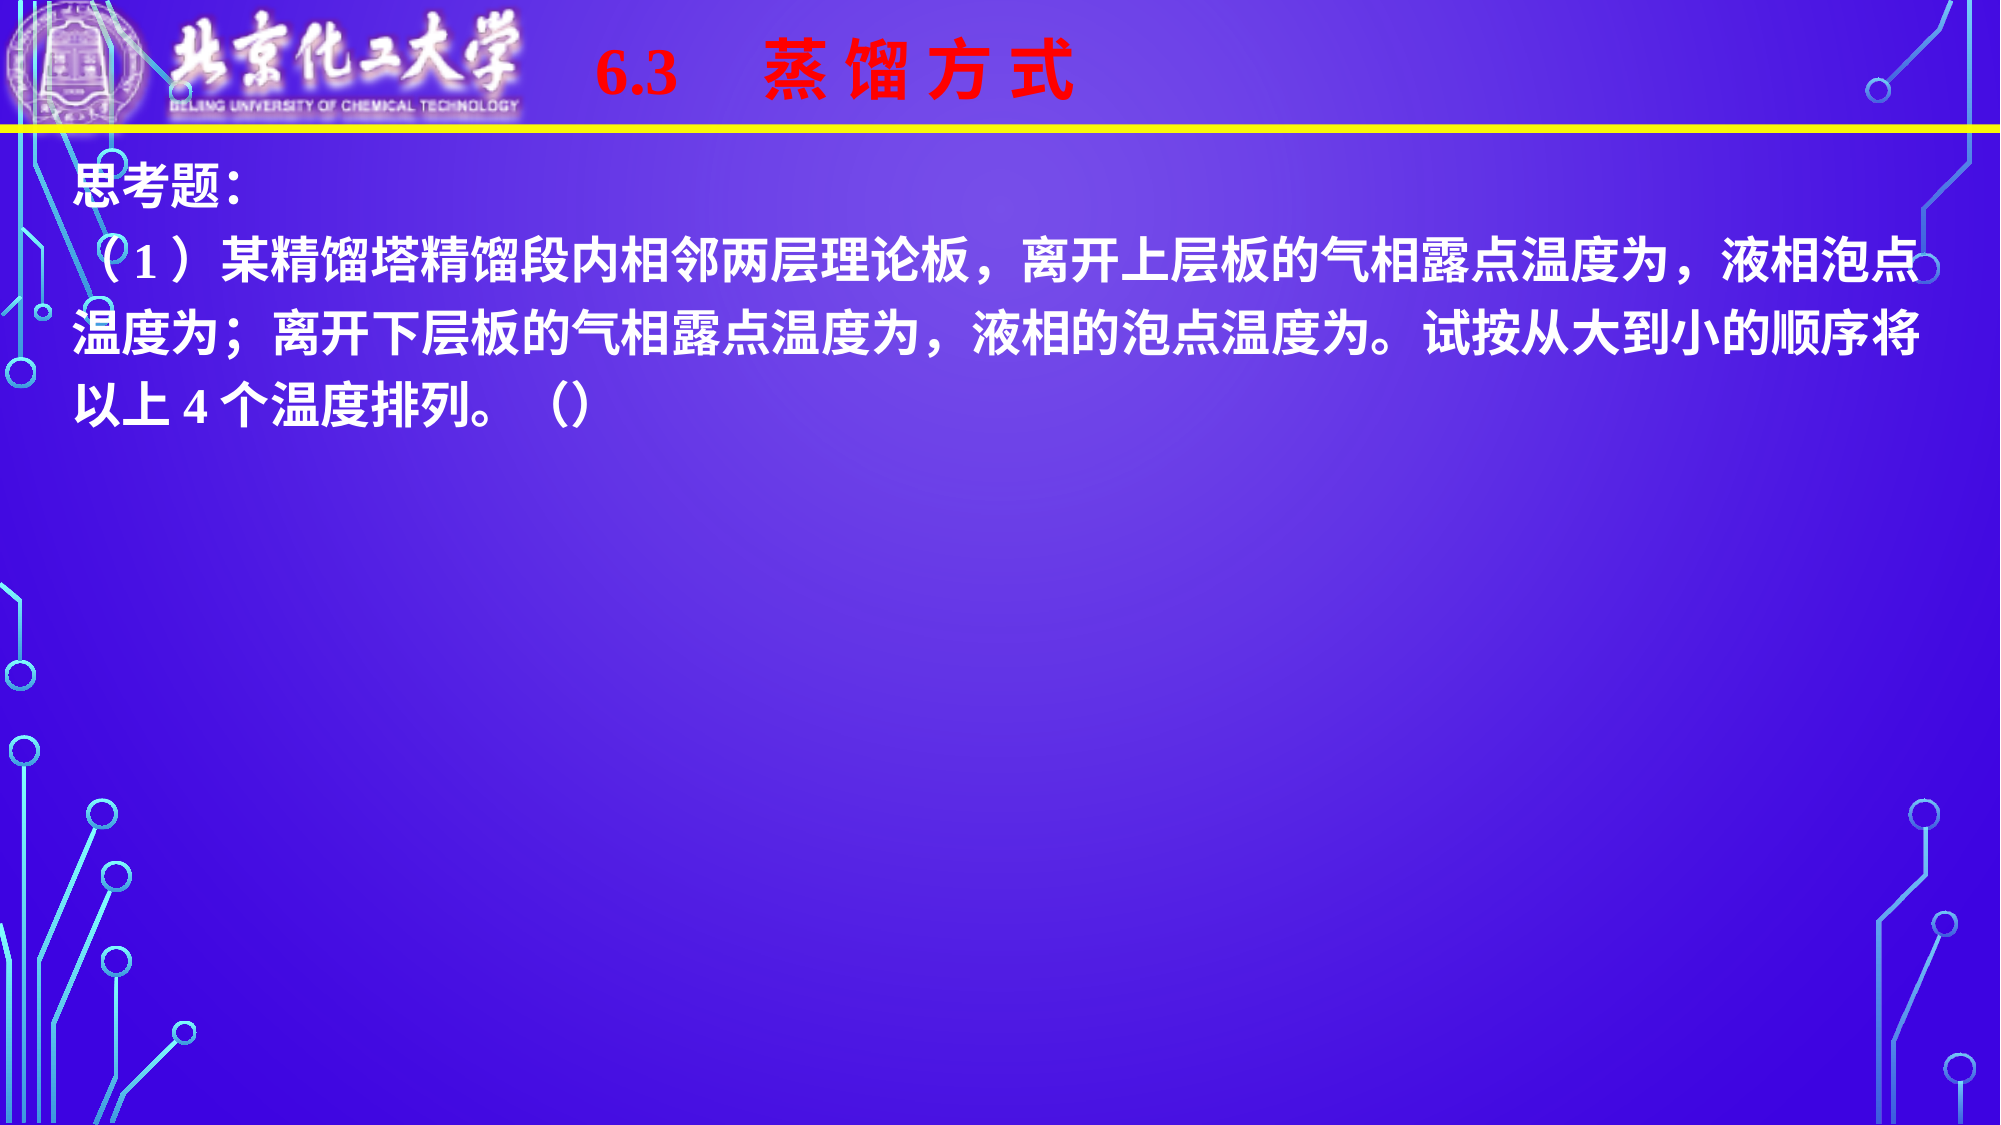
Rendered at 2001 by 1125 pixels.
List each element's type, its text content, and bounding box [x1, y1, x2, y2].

text_box 6.3 蒸 馏 方 式 [581, 20, 1398, 116]
picture [5, 0, 531, 124]
